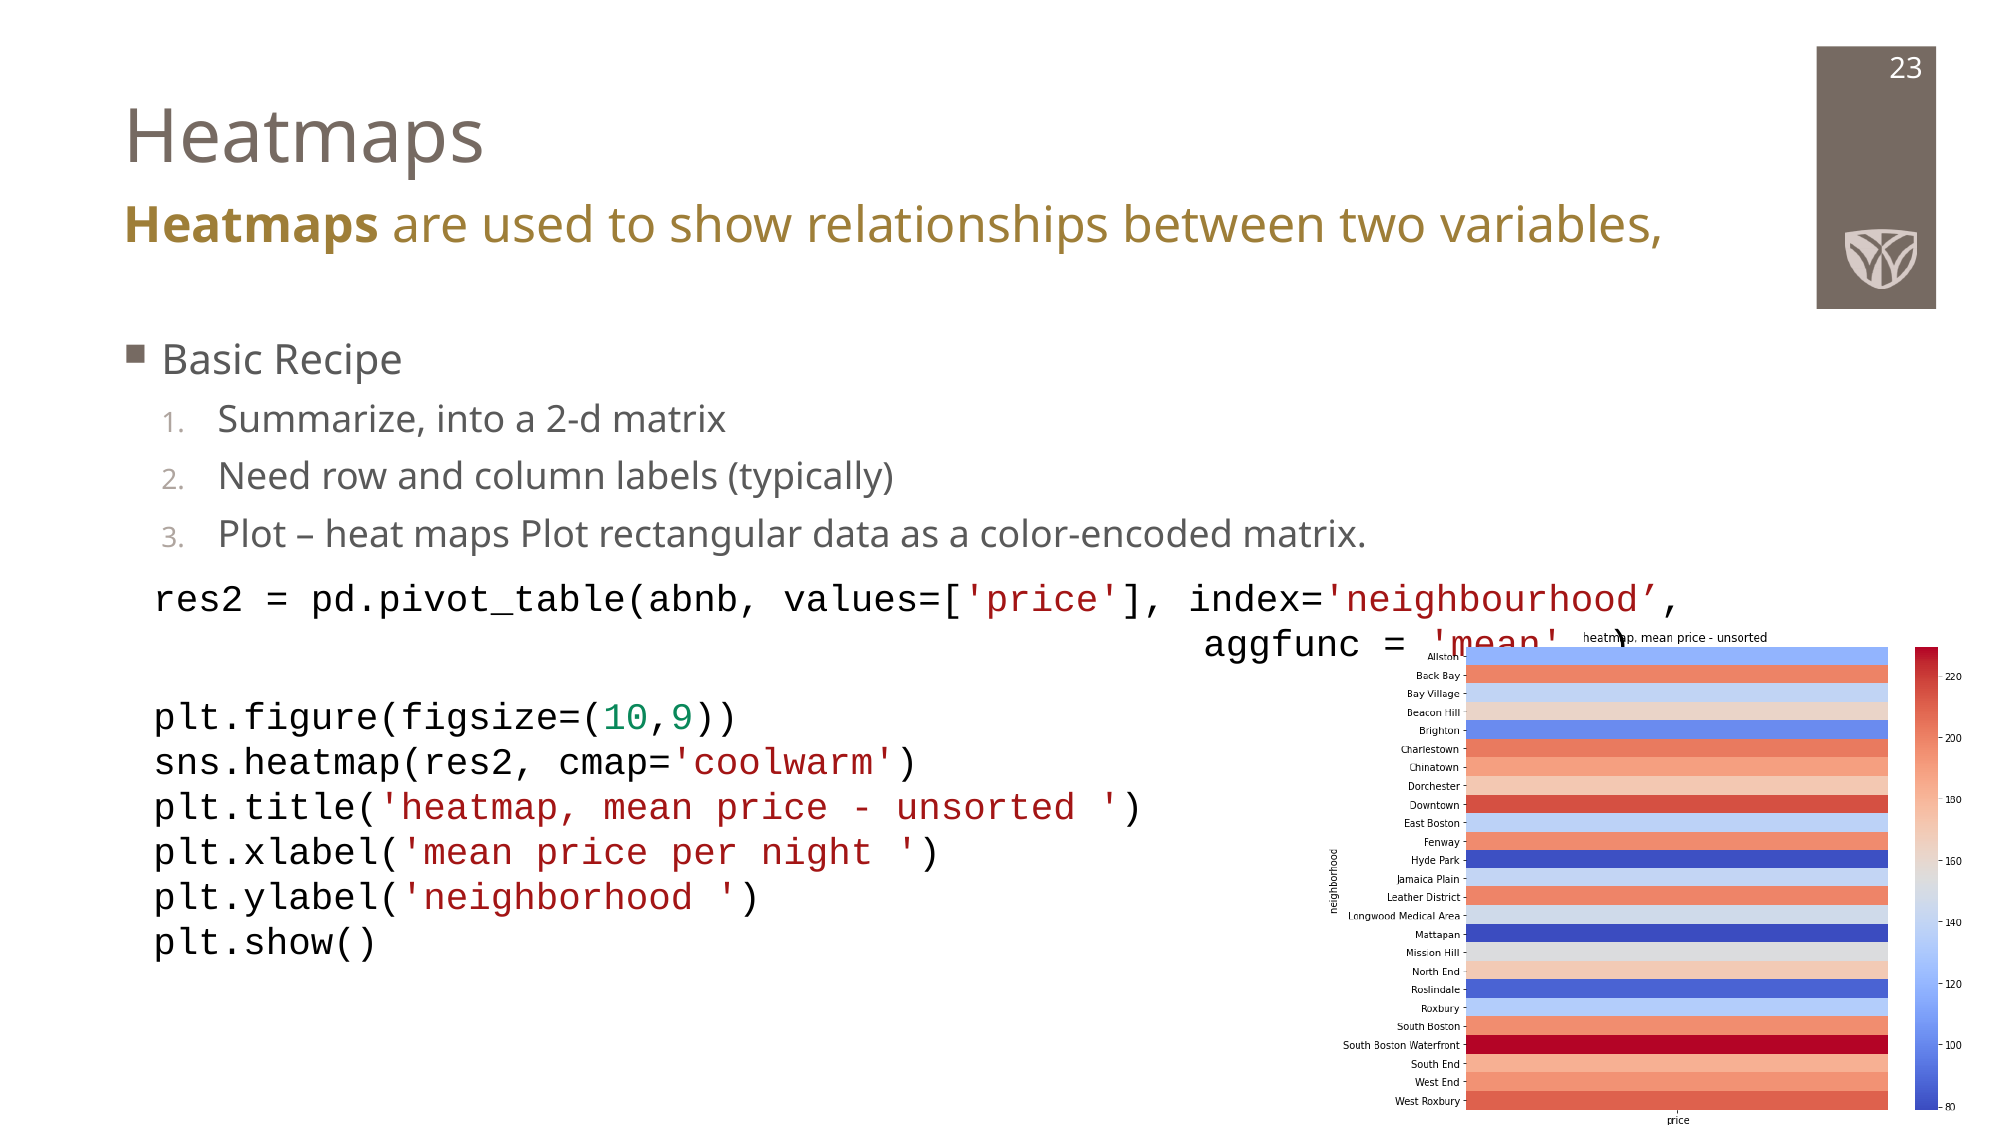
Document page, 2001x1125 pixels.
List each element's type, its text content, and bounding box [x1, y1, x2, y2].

list Basic Recipe Summarize, into a 2-d matrix Need row and column labels (typically) Plot – heat maps Plot rectangular data as a color-encoded matrix. [109, 324, 1762, 1005]
text_box res2 = pd.pivot_table(abnb, values=['price'], index='neighbourhood’, aggfunc = 'mean', ) [138, 566, 1938, 717]
slide_number 23 [1816, 39, 1938, 100]
title Heatmaps [109, 22, 1762, 185]
picture [1323, 625, 1968, 1125]
list Heatmaps are used to show relationships between two variables, [109, 185, 1763, 313]
text_box plt.figure(figsize=(10,9)) sns.heatmap(res2, cmap='coolwarm') plt.title('heatmap, mean price - unsorted ') plt.xlabel('mean price per night ') plt.ylabel('neighborhood ') plt.show() [138, 684, 1168, 969]
